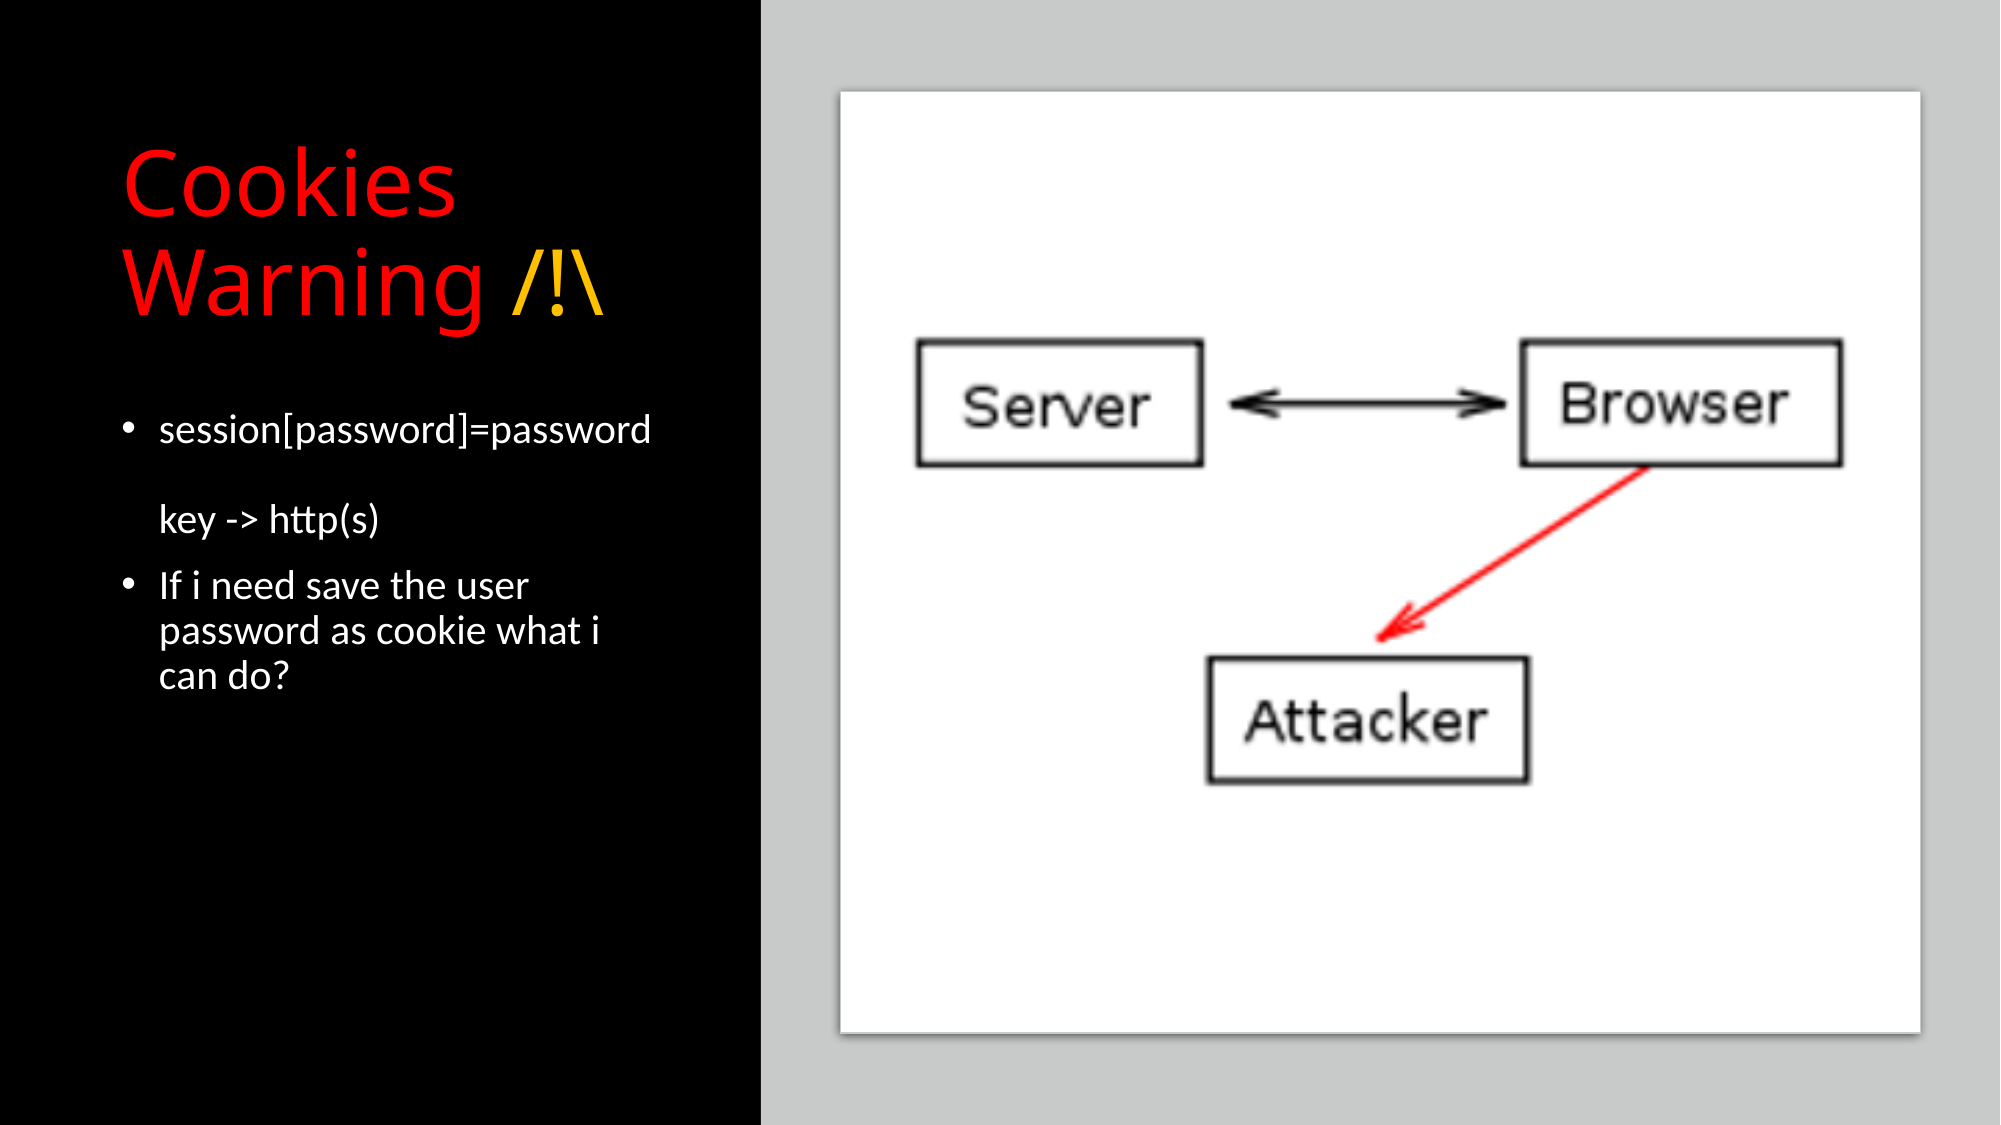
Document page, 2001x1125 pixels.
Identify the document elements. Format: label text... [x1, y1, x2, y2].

text_box [760, 0, 2000, 1125]
title Cookies Warning /!\ [106, 103, 682, 370]
list session[password]=password key -> http(s) If i need save the user password as cookie what i can do? [106, 399, 682, 1021]
text_box [839, 90, 1922, 1034]
picture [886, 316, 1875, 809]
